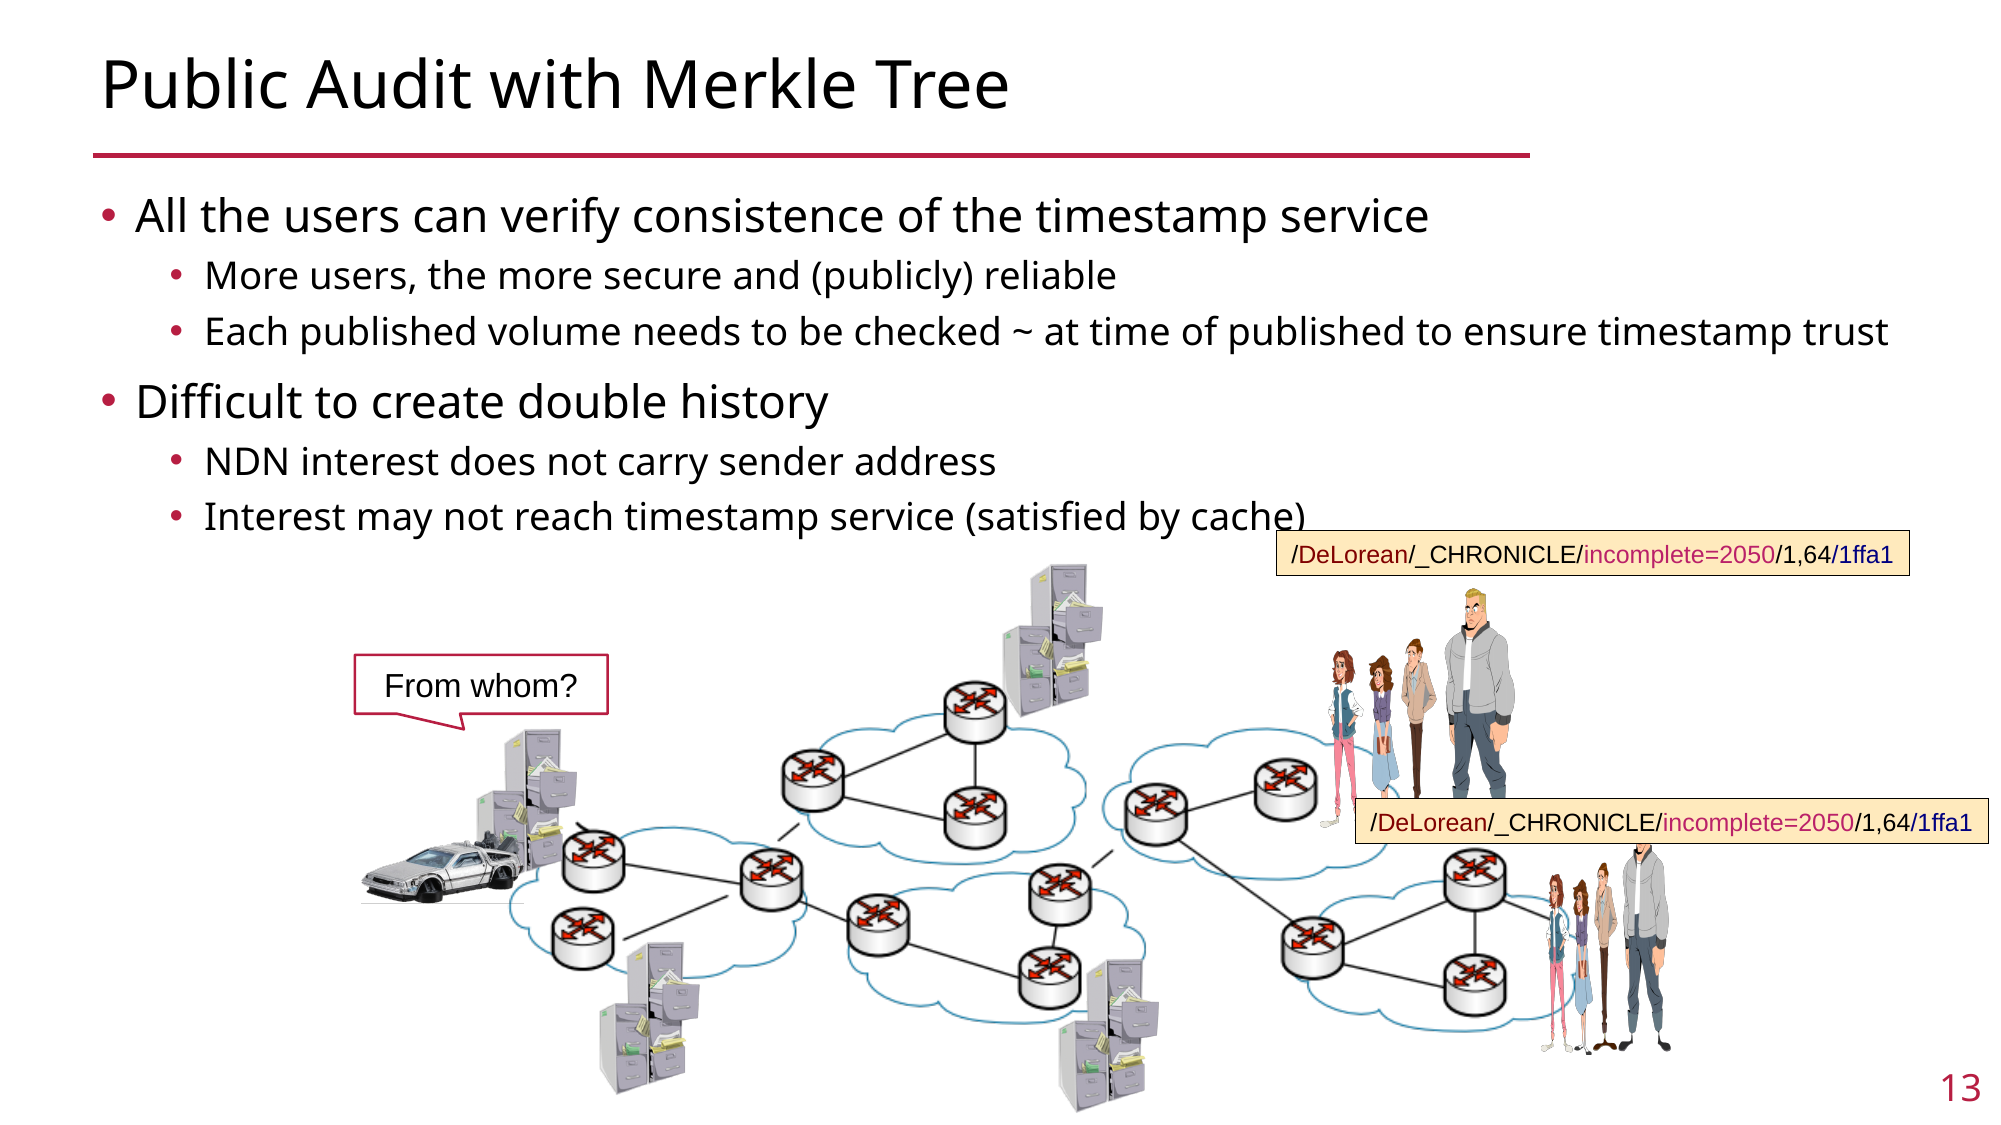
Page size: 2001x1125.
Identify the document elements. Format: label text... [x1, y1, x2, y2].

list All the users can verify consistence of the timestamp service More users, the more secure and (publicly) reliable Each published volume needs to be checked ~ at time of published to ensure timestamp trust Difficult to create double history NDN interest does not carry sender address Interest may not reach timestamp service (satisfied by cache) [85, 179, 1911, 552]
slide_number 13 [1823, 1039, 1998, 1123]
text_box /DeLorean/_CHRONICLE/incomplete=2050/1,64/1ffa1 [1607, 798, 1989, 844]
picture [360, 560, 1673, 1116]
text_box From whom? [353, 653, 609, 727]
text_box /DeLorean/_CHRONICLE/incomplete=2050/1,64/1ffa1 [1276, 530, 1910, 576]
title Public Audit with Merkle Tree [85, 43, 1970, 158]
